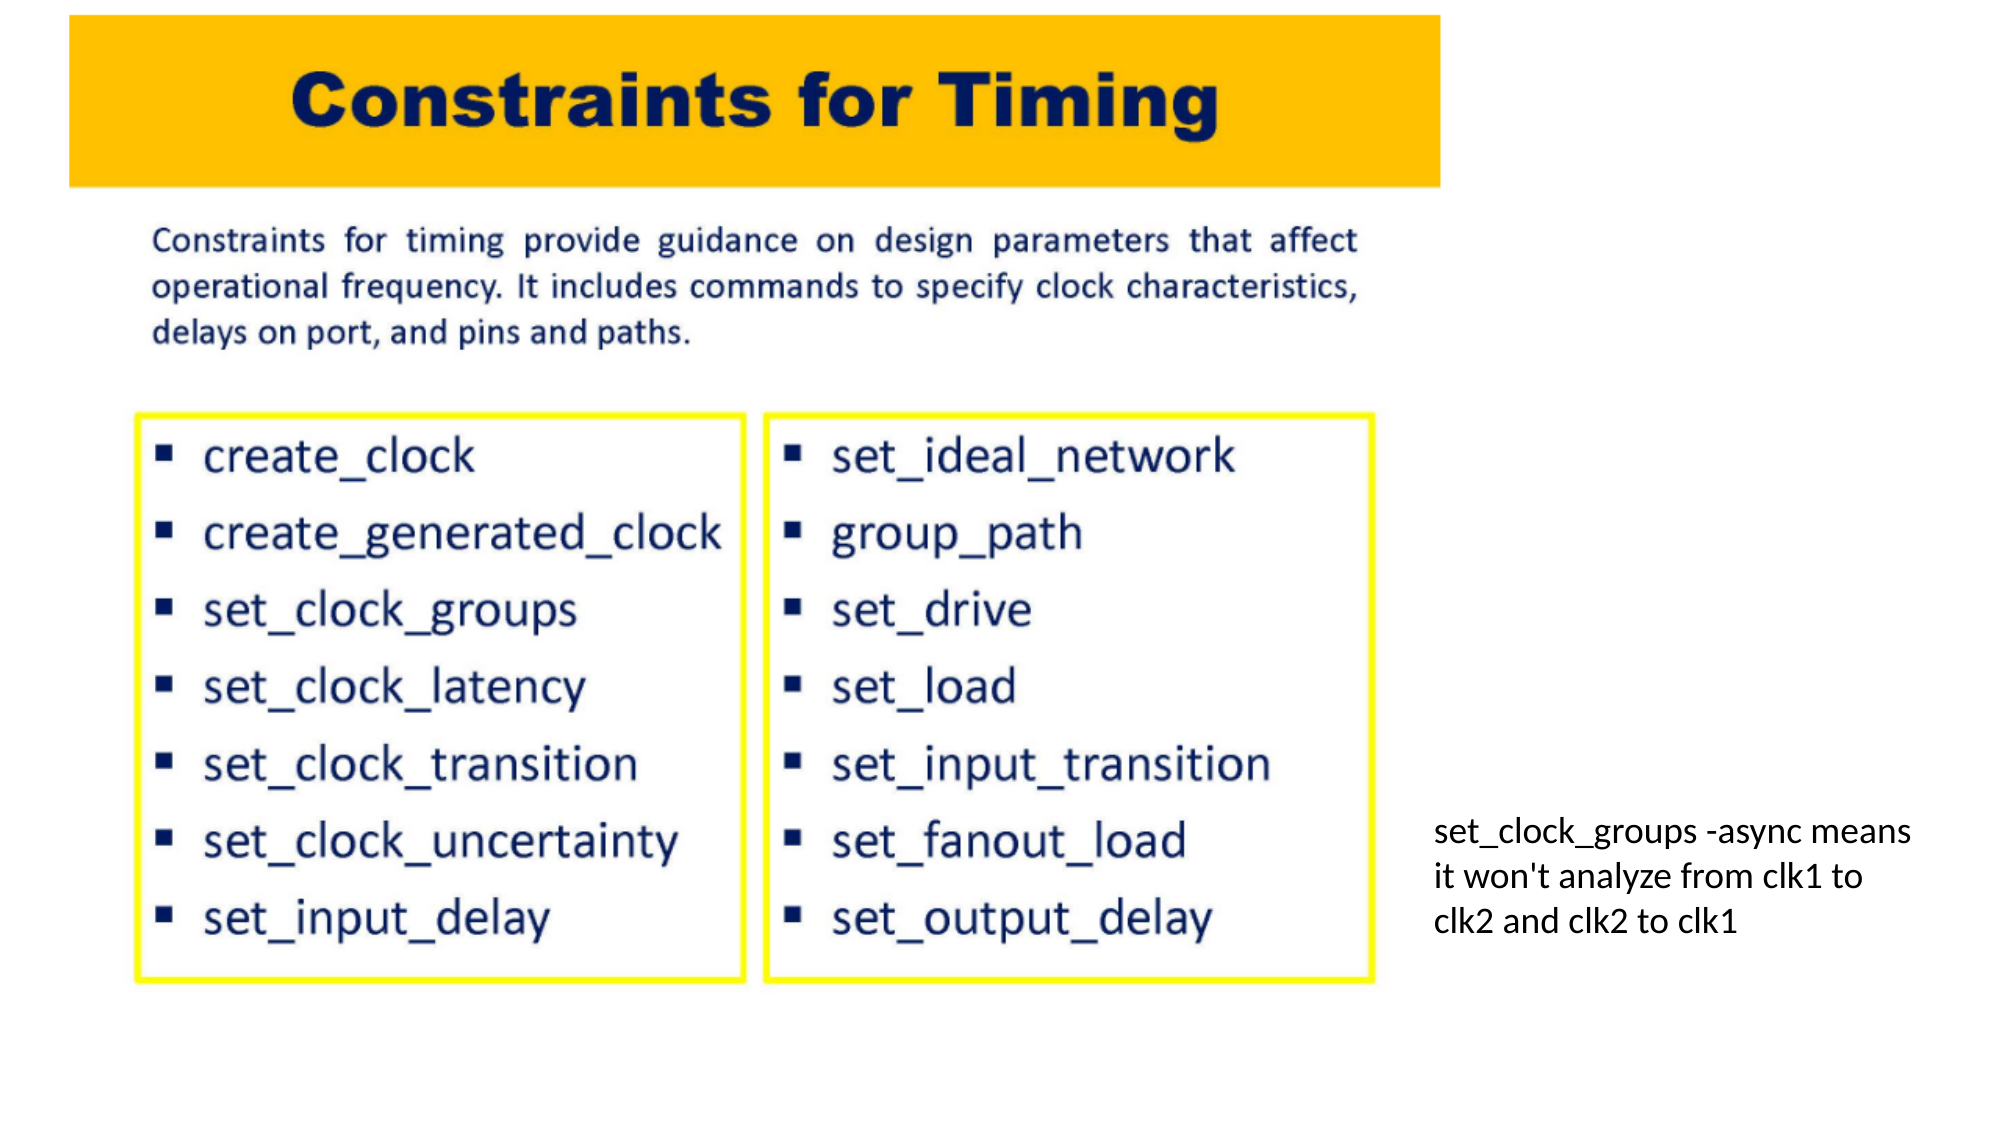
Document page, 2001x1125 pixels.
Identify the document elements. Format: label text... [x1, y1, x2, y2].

text_box set_clock_groups -async means it won't analyze from clk1 to clk2 and clk2 to clk1 [1472, 798, 1941, 949]
picture [32, 0, 1472, 1032]
